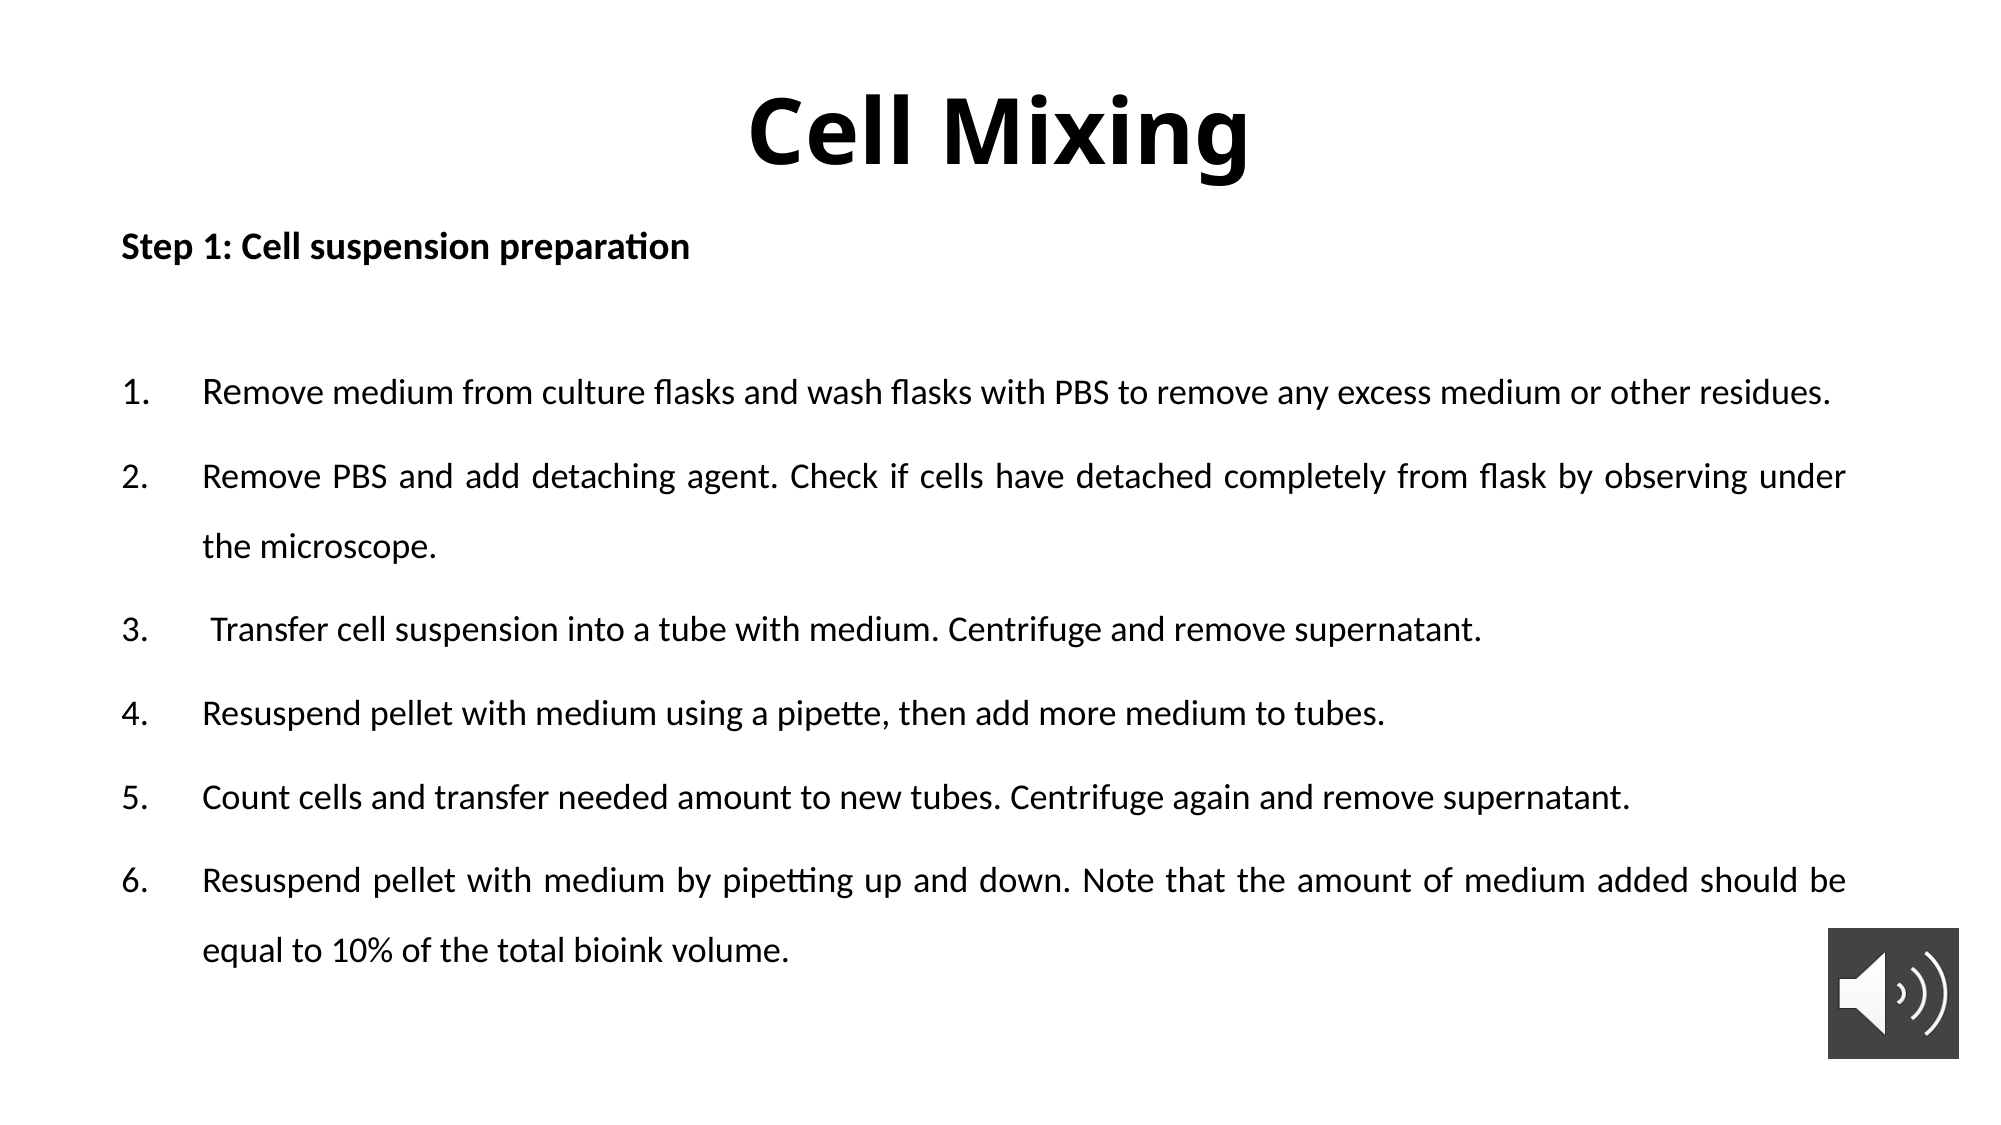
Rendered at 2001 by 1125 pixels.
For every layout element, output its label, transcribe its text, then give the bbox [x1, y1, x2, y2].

list Step 1: Cell suspension preparation Remove medium from culture flasks and wash flasks with PBS to remove any excess medium or other residues. Remove PBS and add detaching agent. Check if cells have detached completely from flask by observing under the microscope. Transfer cell suspension into a tube with medium. Centrifuge and remove supernatant. Resuspend pellet with medium using a pipette, then add more medium to tubes. Count cells and transfer needed amount to new tubes. Centrifuge again and remove supernatant. Resuspend pellet with medium by pipetting up and down. Note that the amount of medium added should be equal to 10% of the total bioink volume. [106, 217, 1863, 1038]
title Cell Mixing [137, 25, 1863, 217]
picture [1826, 926, 1961, 1061]
